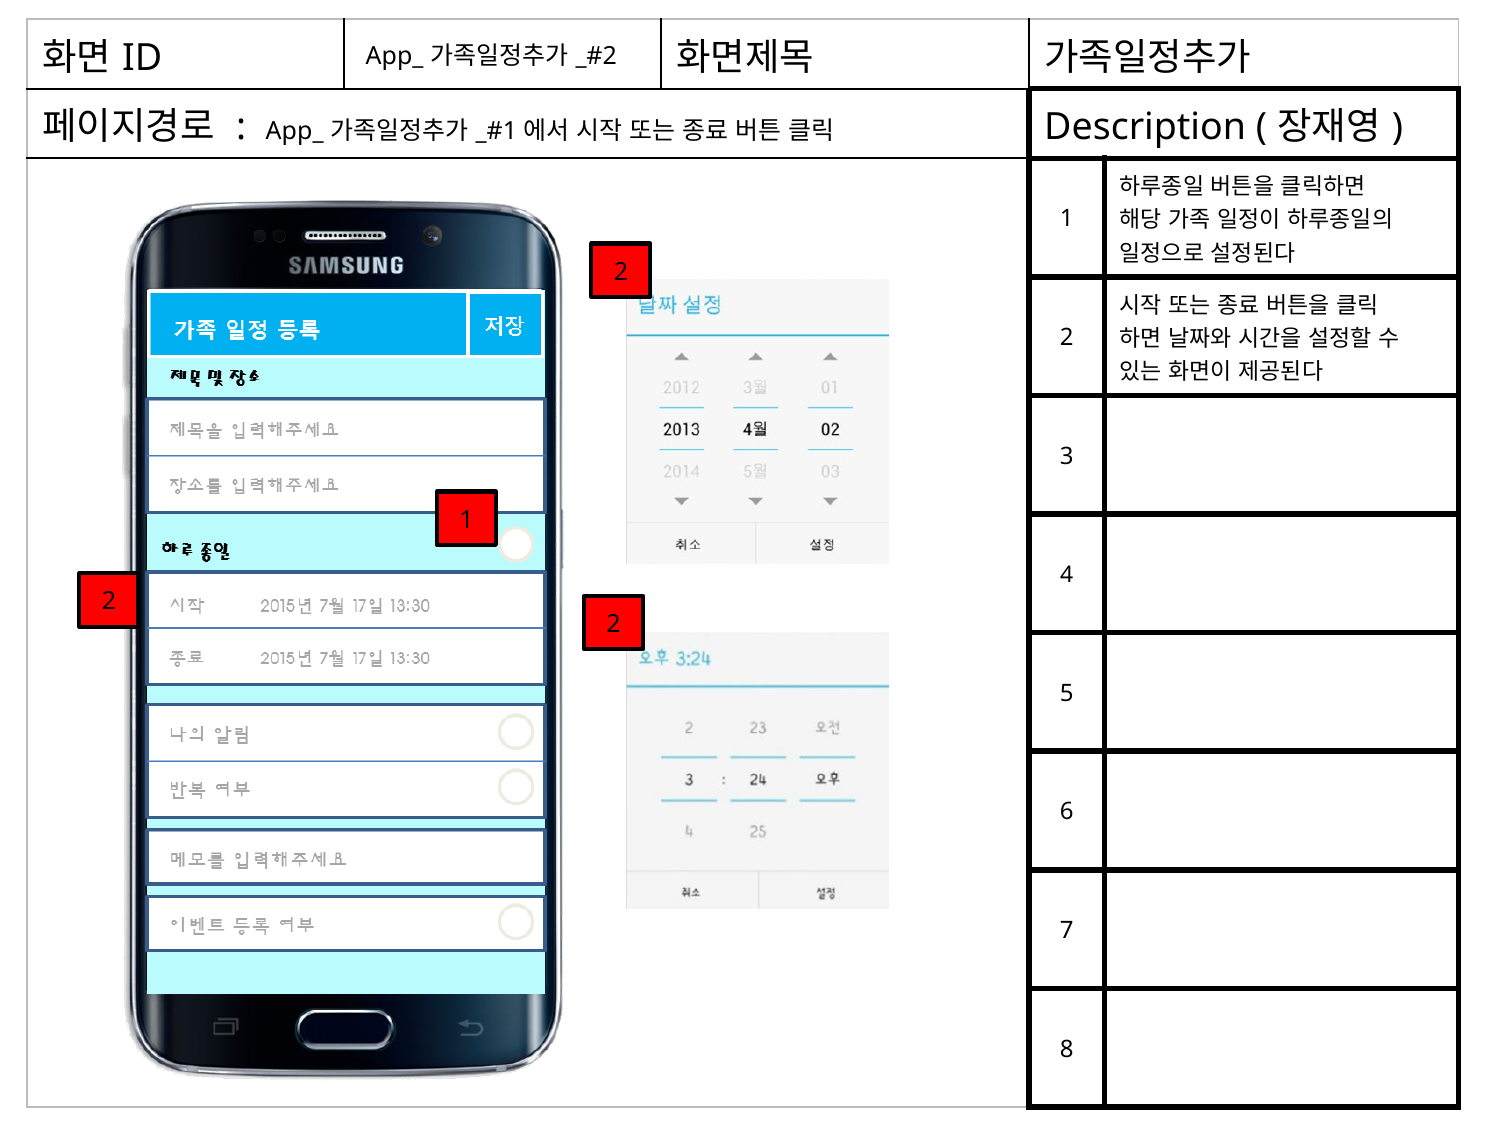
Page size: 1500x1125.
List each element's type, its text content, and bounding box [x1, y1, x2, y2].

table_cell [1107, 991, 1456, 1104]
text_box 2 [77, 571, 103, 629]
table_cell 6 [1032, 754, 1102, 867]
picture [108, 160, 889, 1093]
table_cell 시작 또는 종료 버튼을 클릭 하면 날짜와 시간을 설정할 수 있는 화면이 제공된다 [1107, 280, 1456, 393]
table_cell 페이지경로 : App_가족일정추가_#1에서 시작 또는 종료 버튼 클릭 [28, 90, 1026, 157]
table_header 가족일정추가 [1030, 20, 1458, 86]
table_cell 2 [1032, 280, 1102, 393]
table_cell [28, 159, 1026, 1106]
table_cell [1107, 635, 1456, 748]
table_header 화면제목 [662, 20, 1028, 88]
table_cell [1107, 754, 1456, 867]
table_cell 7 [1032, 873, 1102, 986]
table_header App_가족일정추가_#2 [345, 20, 660, 88]
table_cell 5 [1032, 635, 1102, 748]
table_cell [1107, 517, 1456, 630]
table_cell 1 [1032, 161, 1102, 274]
table_cell 3 [1032, 398, 1102, 511]
table_cell Description (장재영) [1032, 91, 1456, 156]
table_cell [1107, 873, 1456, 986]
table_cell 4 [1032, 517, 1102, 630]
table_cell 하루종일 버튼을 클릭하면 해당 가족 일정이 하루종일의 일정으로 설정된다 [1107, 161, 1456, 274]
table_cell 8 [1032, 991, 1102, 1104]
table_cell [1107, 398, 1456, 511]
table_header 화면ID [28, 20, 343, 88]
